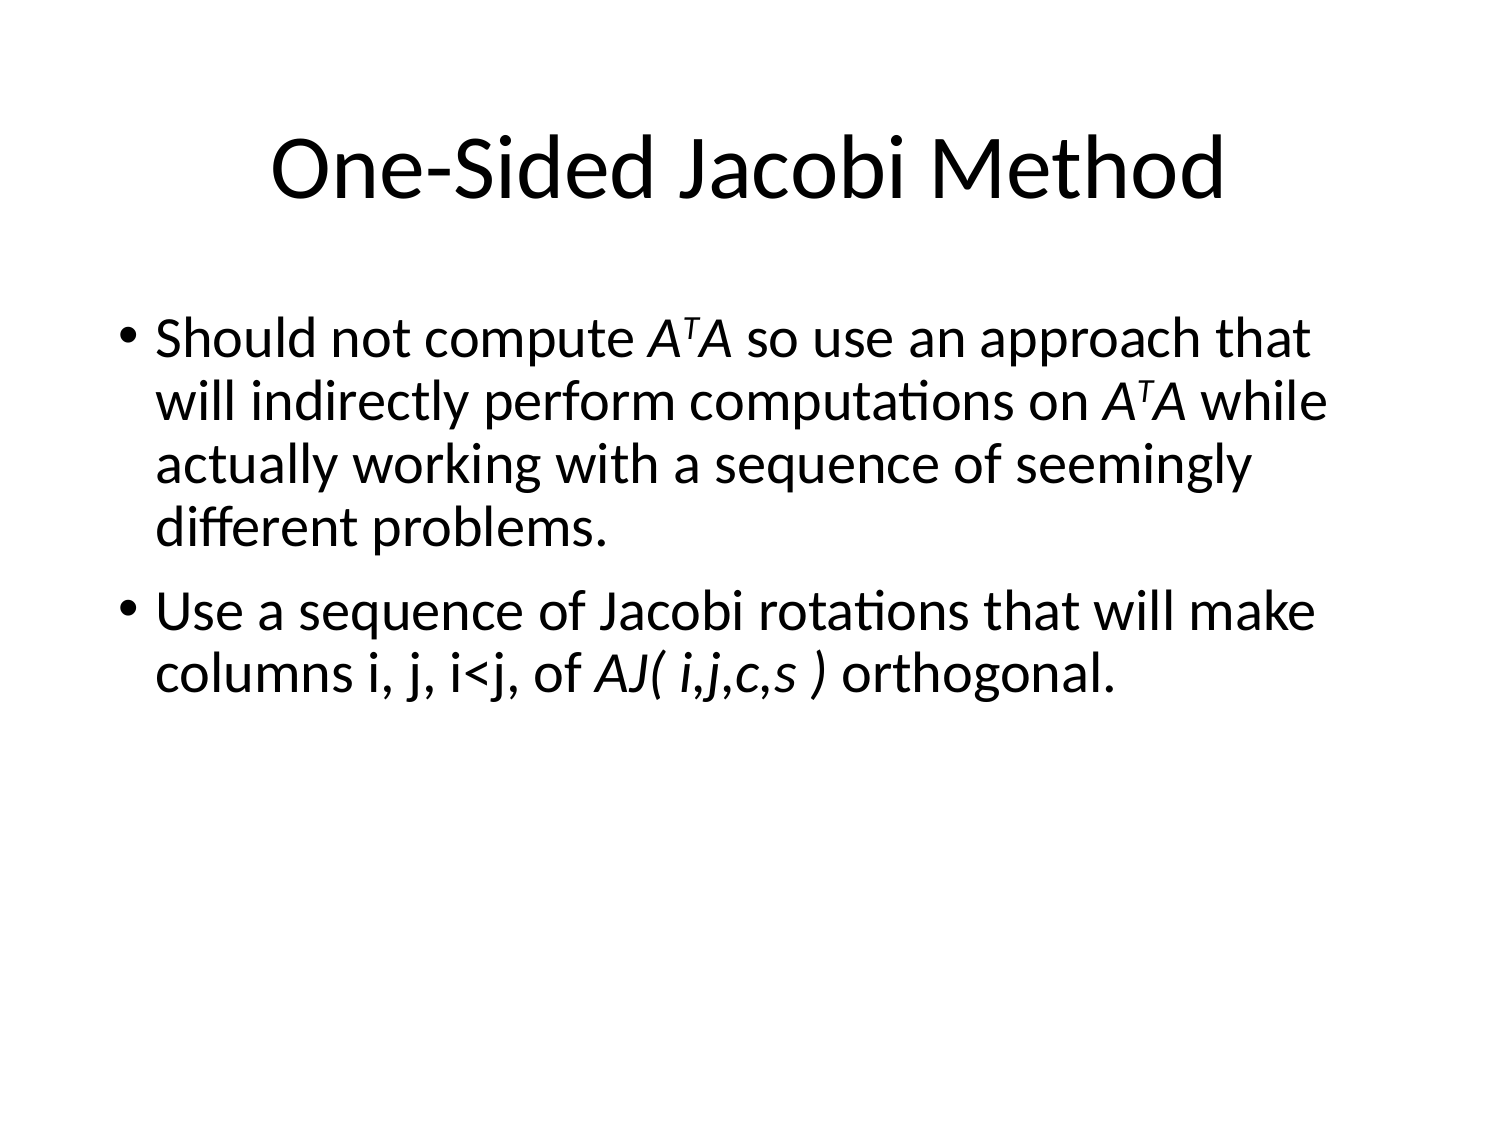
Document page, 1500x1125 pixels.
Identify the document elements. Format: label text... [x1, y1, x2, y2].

list Should not compute ATA so use an approach that will indirectly perform computations on ATA while actually working with a sequence of seemingly different problems. Use a sequence of Jacobi rotations that will make columns i, j, i<j, of AJ( i,j,c,s ) orthogonal. [103, 299, 1397, 1014]
title One-Sided Jacobi Method [103, 59, 1397, 278]
